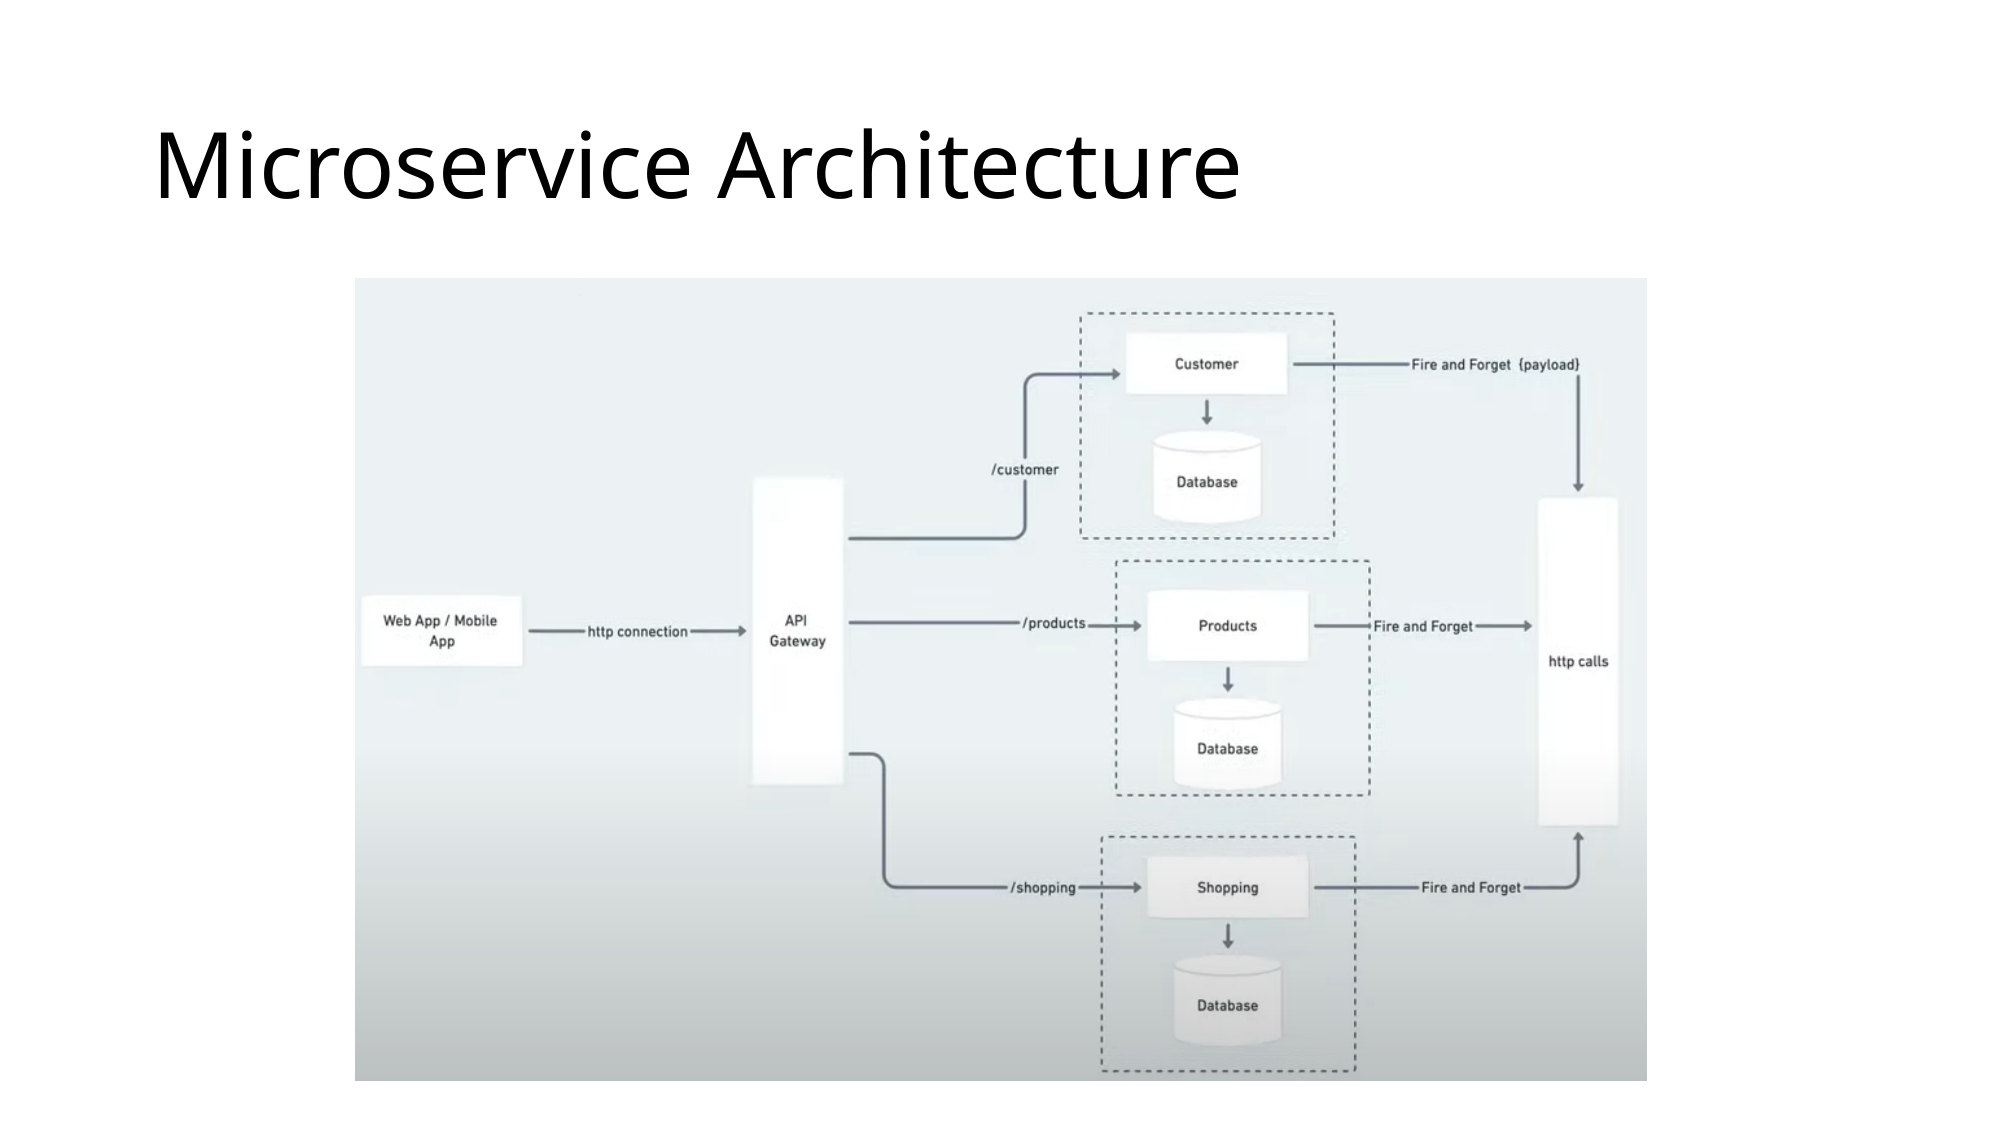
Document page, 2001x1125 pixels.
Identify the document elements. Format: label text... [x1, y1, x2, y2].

title Microservice Architecture [137, 59, 1863, 278]
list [354, 277, 1648, 1082]
